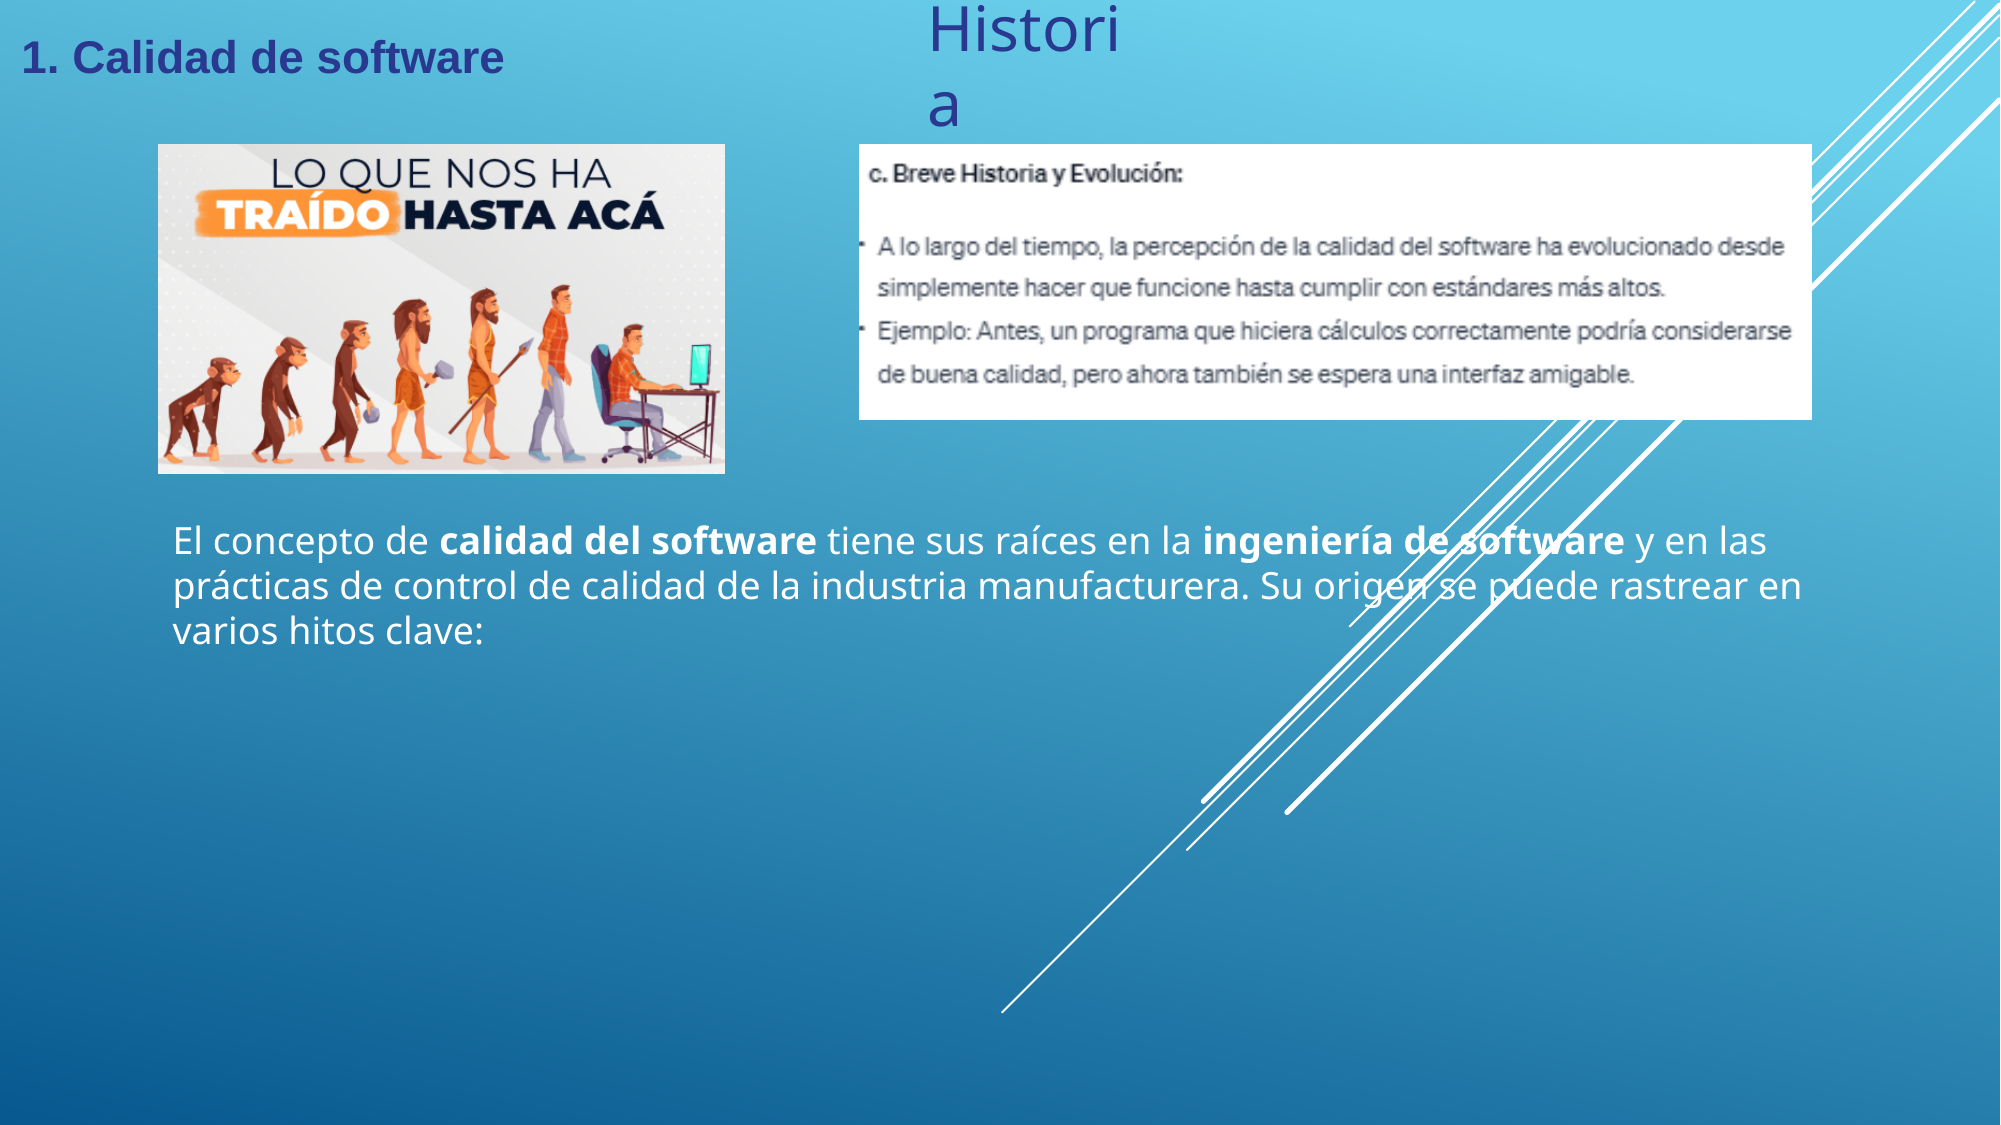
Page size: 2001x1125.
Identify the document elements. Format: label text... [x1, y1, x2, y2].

picture [157, 144, 726, 474]
picture [859, 144, 1812, 420]
text_box Historia [912, 0, 1172, 144]
text_box El concepto de calidad del software tiene sus raíces en la ingeniería de software y en las prácticas de control de calidad de la industria manufacturera. Su origen se puede rastrear en varios hitos clave: [158, 509, 1842, 660]
text_box 1. Calidad de software [6, 11, 1061, 99]
